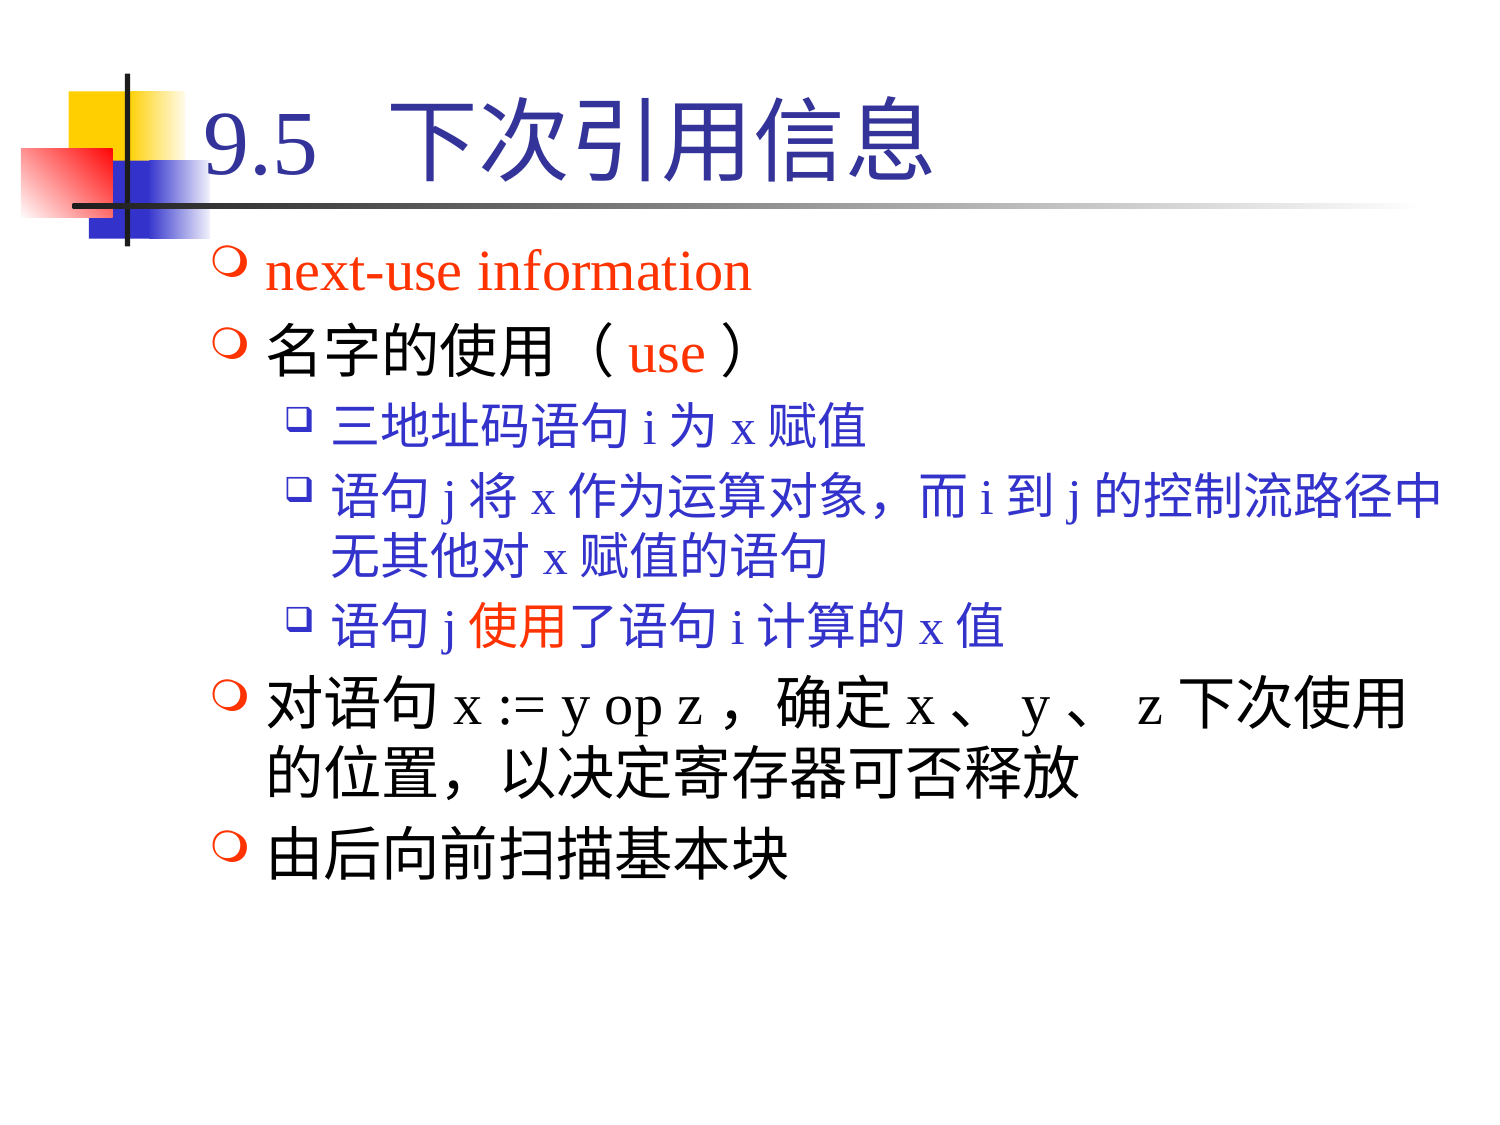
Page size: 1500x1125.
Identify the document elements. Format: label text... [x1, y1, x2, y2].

title 9.5 下次引用信息 [188, 12, 1468, 200]
list next-use information 名字的使用（use） 三地址码语句i为x赋值 语句j将x作为运算对象，而i到j的控制流路径中无其他对x赋值的语句 语句j使用了语句i计算的x值 对语句x := y op z，确定x、y、z下次使用的位置，以决定寄存器可否释放 由后向前扫描基本块 [193, 224, 1469, 1050]
